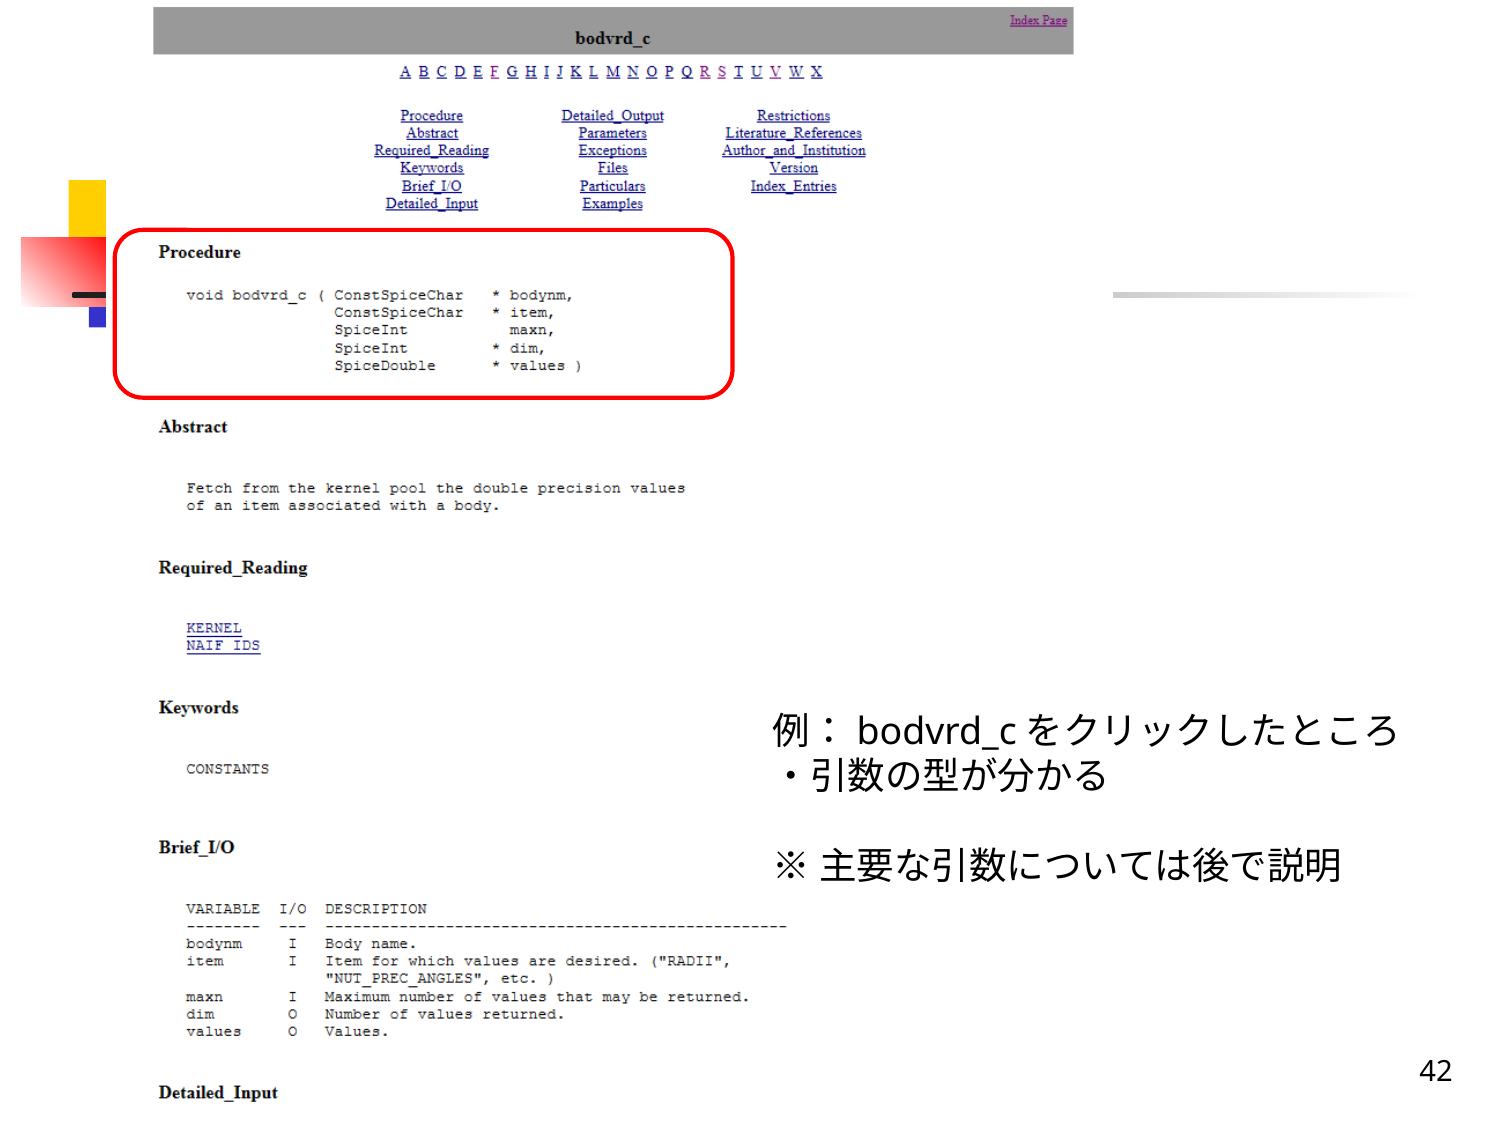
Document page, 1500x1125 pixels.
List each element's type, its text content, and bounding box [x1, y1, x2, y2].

picture [106, 0, 1113, 1125]
text_box 例：bodvrd_cをクリックしたところ ・引数の型が分かる ※主要な引数については後で説明 [1117, 700, 1416, 895]
slide_number 42 [1154, 1023, 1468, 1100]
